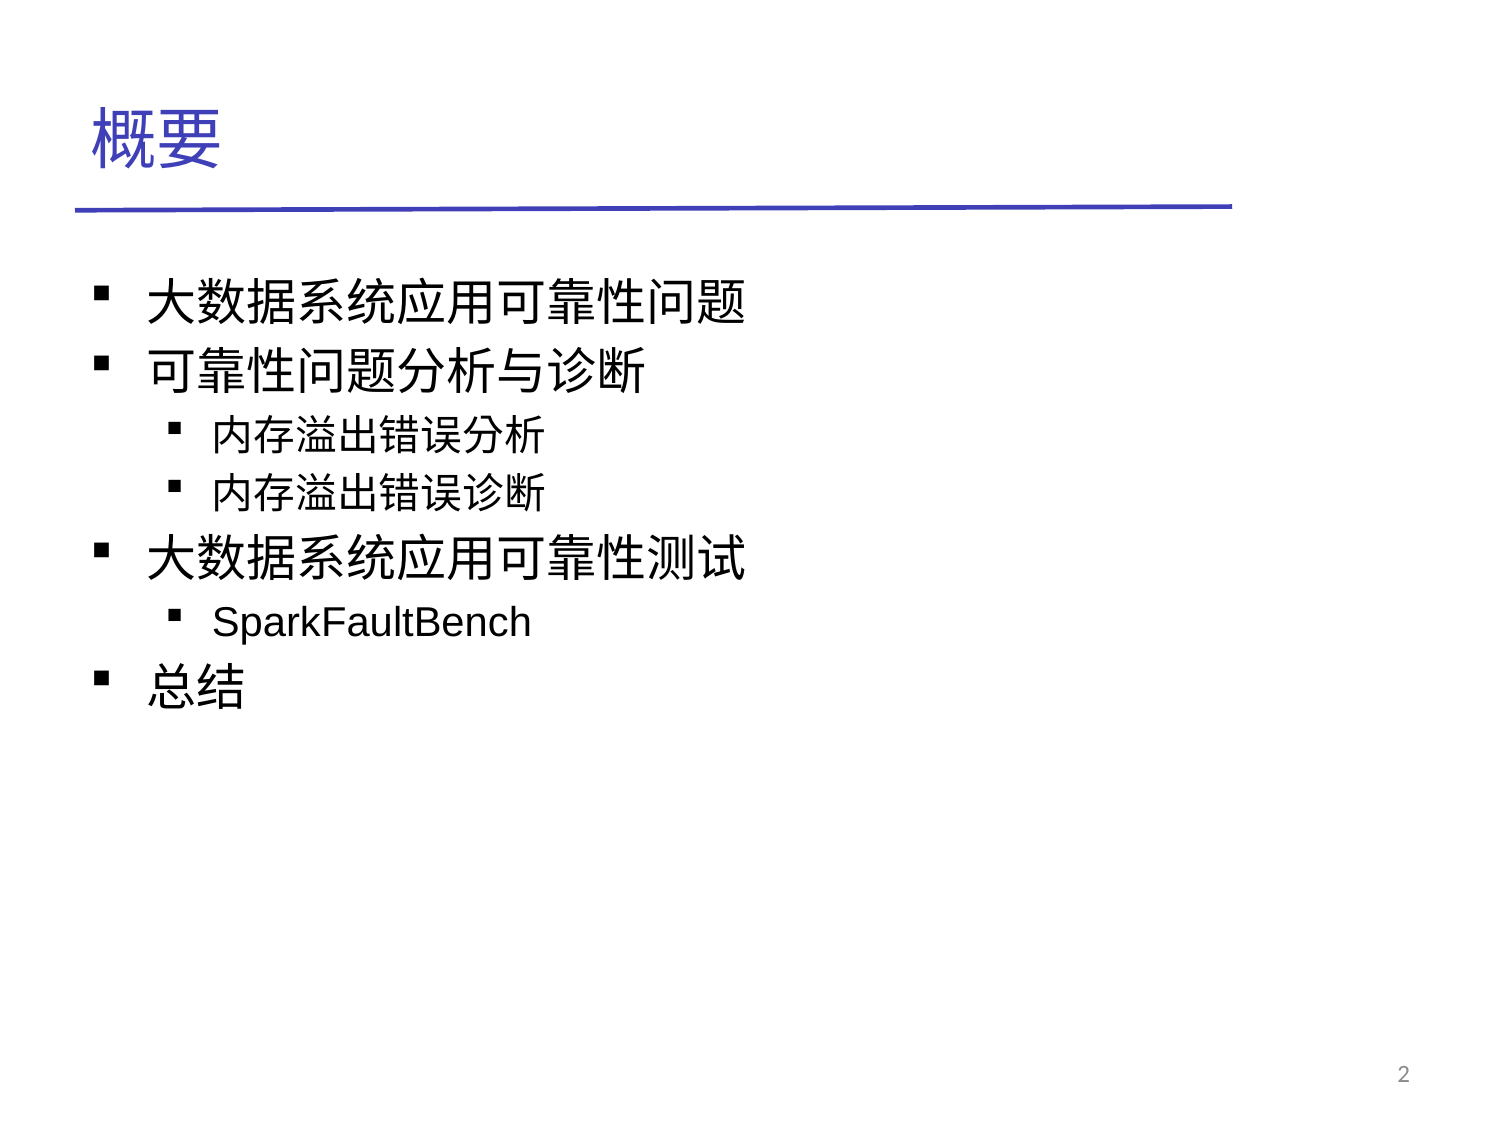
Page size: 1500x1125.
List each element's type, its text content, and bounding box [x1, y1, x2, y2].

title 概要 [75, 67, 1425, 207]
slide_number 2 [1074, 1042, 1425, 1103]
list 大数据系统应用可靠性问题 可靠性问题分析与诊断 内存溢出错误分析 内存溢出错误诊断 大数据系统应用可靠性测试 SparkFaultBench 总结 [75, 262, 1425, 1005]
